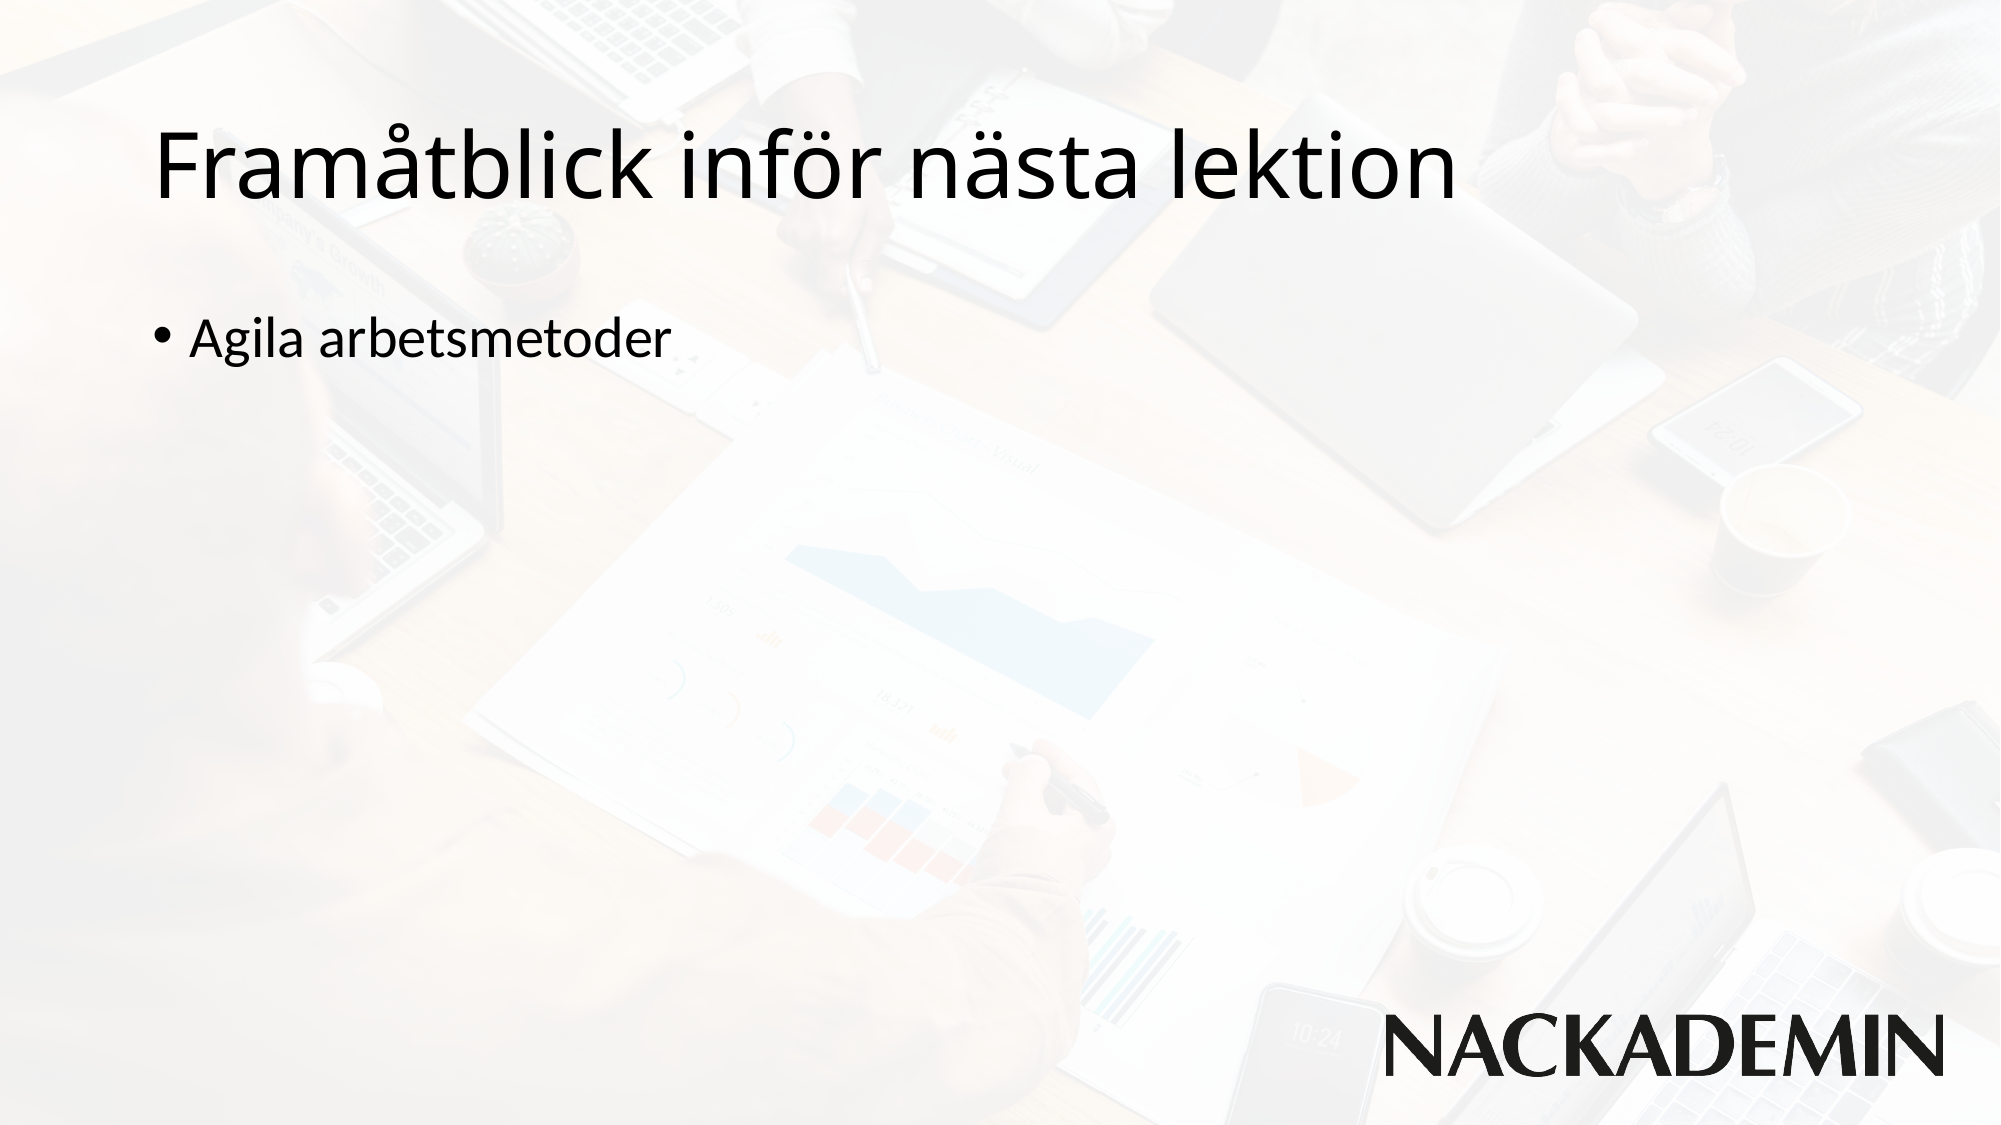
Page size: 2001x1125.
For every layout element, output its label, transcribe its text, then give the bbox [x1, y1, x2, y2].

title Framåtblick inför nästa lektion [137, 59, 1863, 278]
picture [1386, 1013, 1943, 1078]
list Agila arbetsmetoder [137, 299, 1863, 1014]
